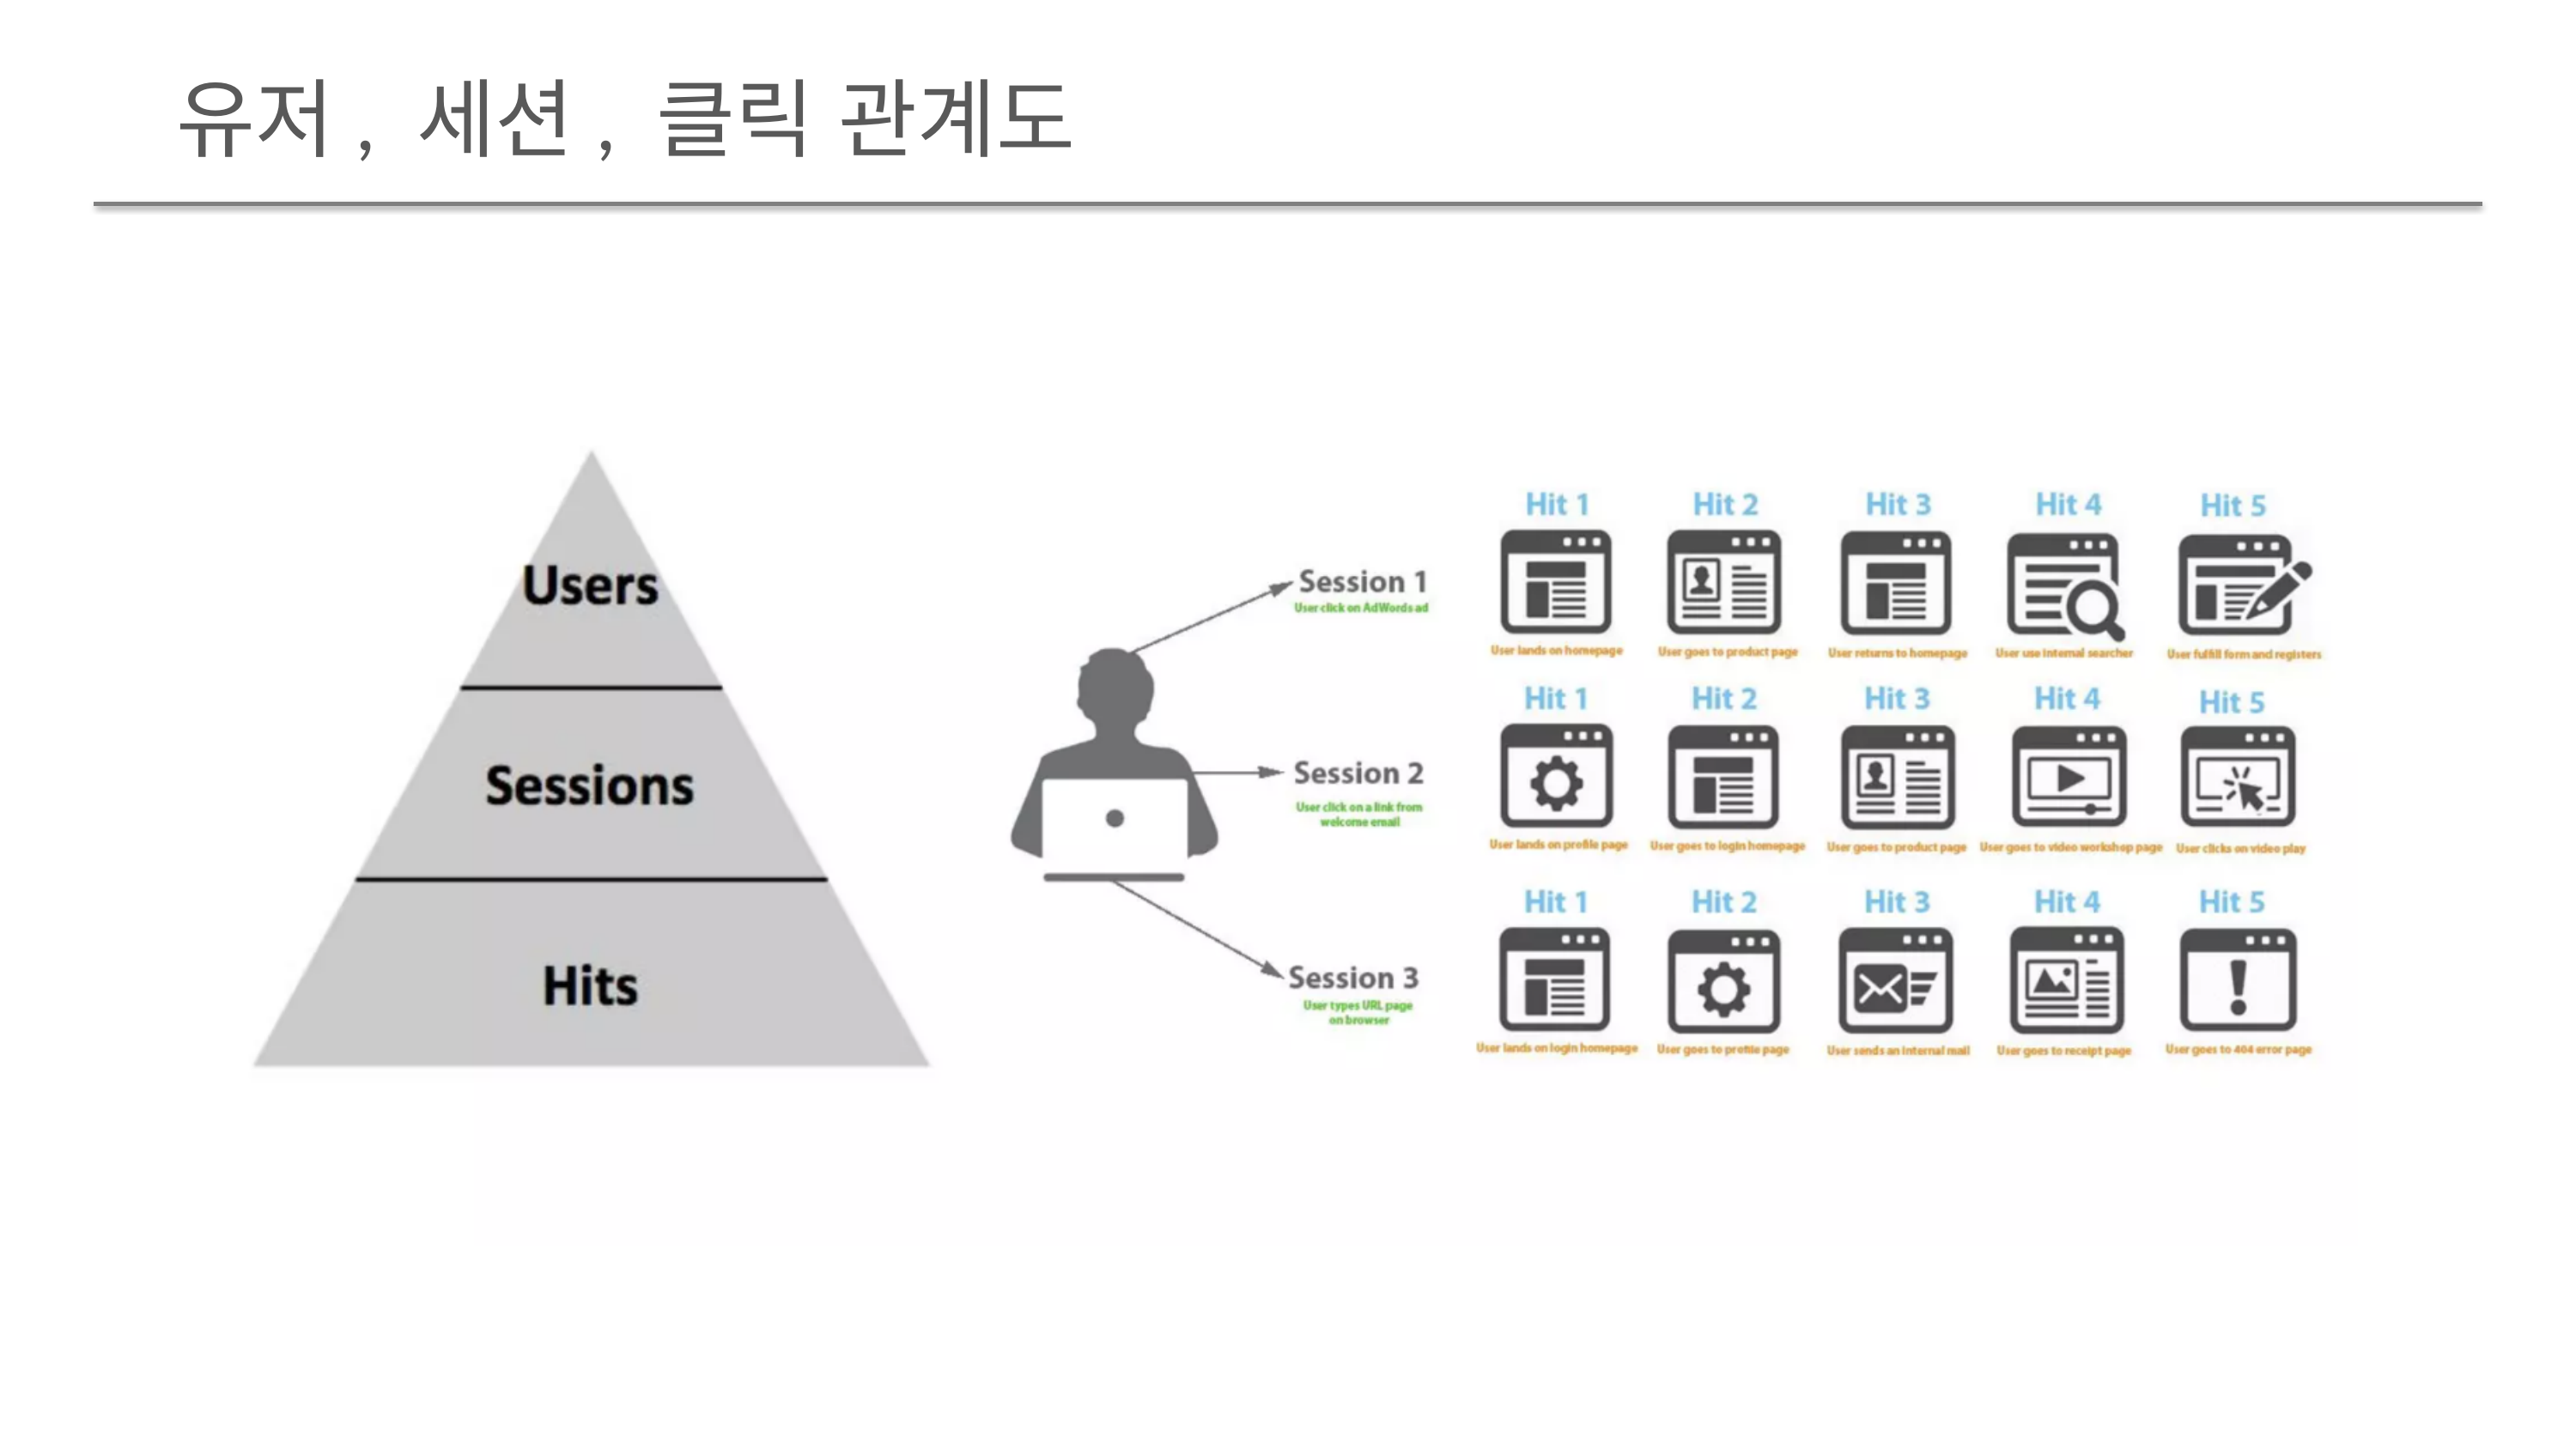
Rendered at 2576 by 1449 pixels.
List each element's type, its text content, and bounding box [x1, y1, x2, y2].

text_box 유저, 세션, 클릭 관계도 [163, 58, 2315, 174]
picture [163, 361, 2358, 1246]
